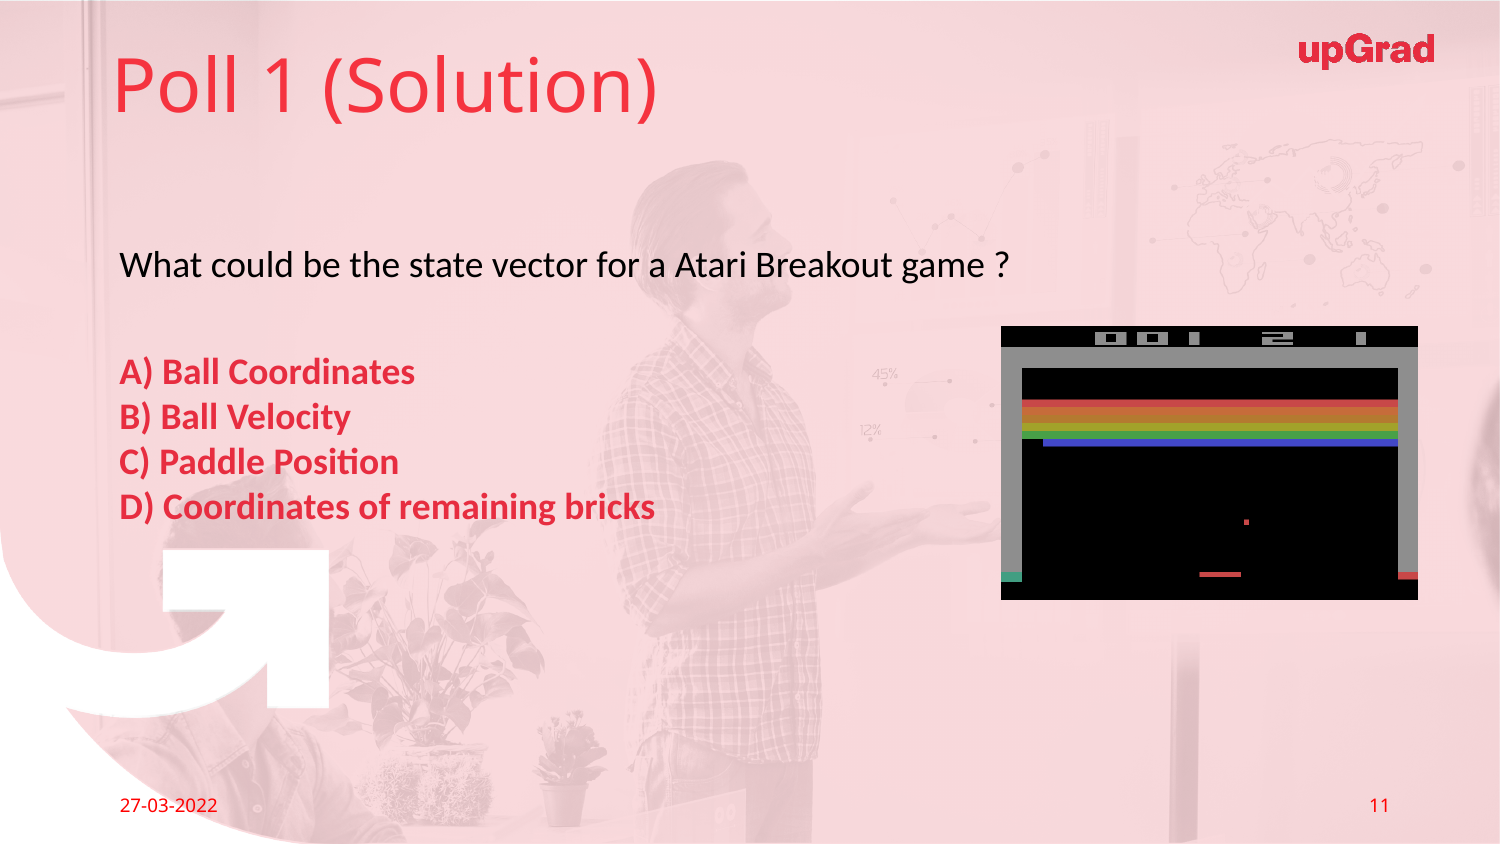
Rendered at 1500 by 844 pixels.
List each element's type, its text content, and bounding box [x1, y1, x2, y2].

text_box Poll 1 (Solution) [100, 33, 1002, 144]
text_box 11 [1068, 782, 1406, 828]
text_box What could be the state vector for a Atari Breakout game ? [104, 232, 1437, 293]
picture [1299, 33, 1434, 70]
picture [1001, 326, 1418, 600]
text_box [0, 0, 1500, 844]
text_box 27-03-2022 [104, 782, 443, 827]
text_box A) Ball Coordinates B) Ball Velocity C) Paddle Position D) Coordinates of remaining bricks [104, 339, 734, 535]
